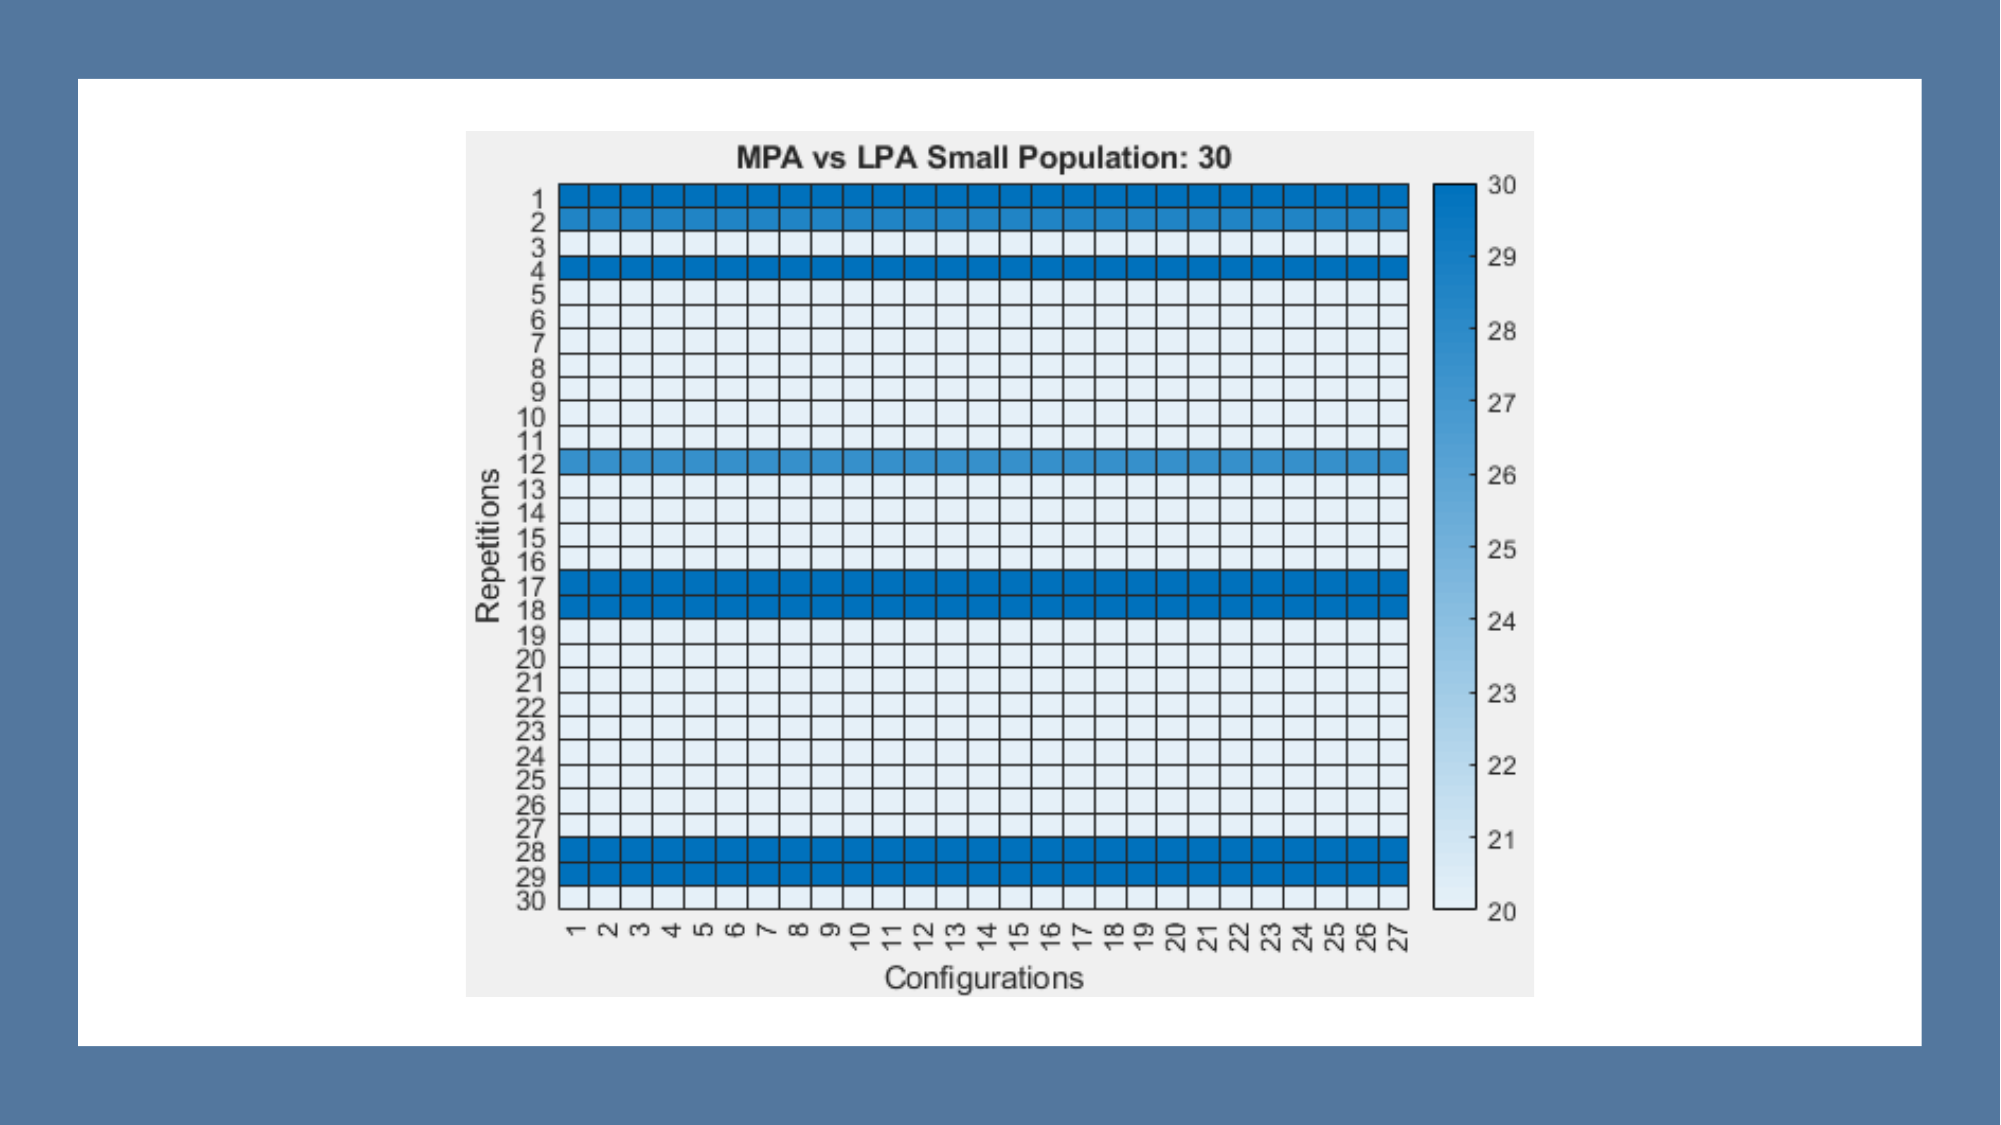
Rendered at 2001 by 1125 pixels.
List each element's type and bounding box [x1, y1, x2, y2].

list [465, 130, 1535, 997]
text_box [77, 77, 1923, 1048]
text_box [0, 0, 2000, 1125]
